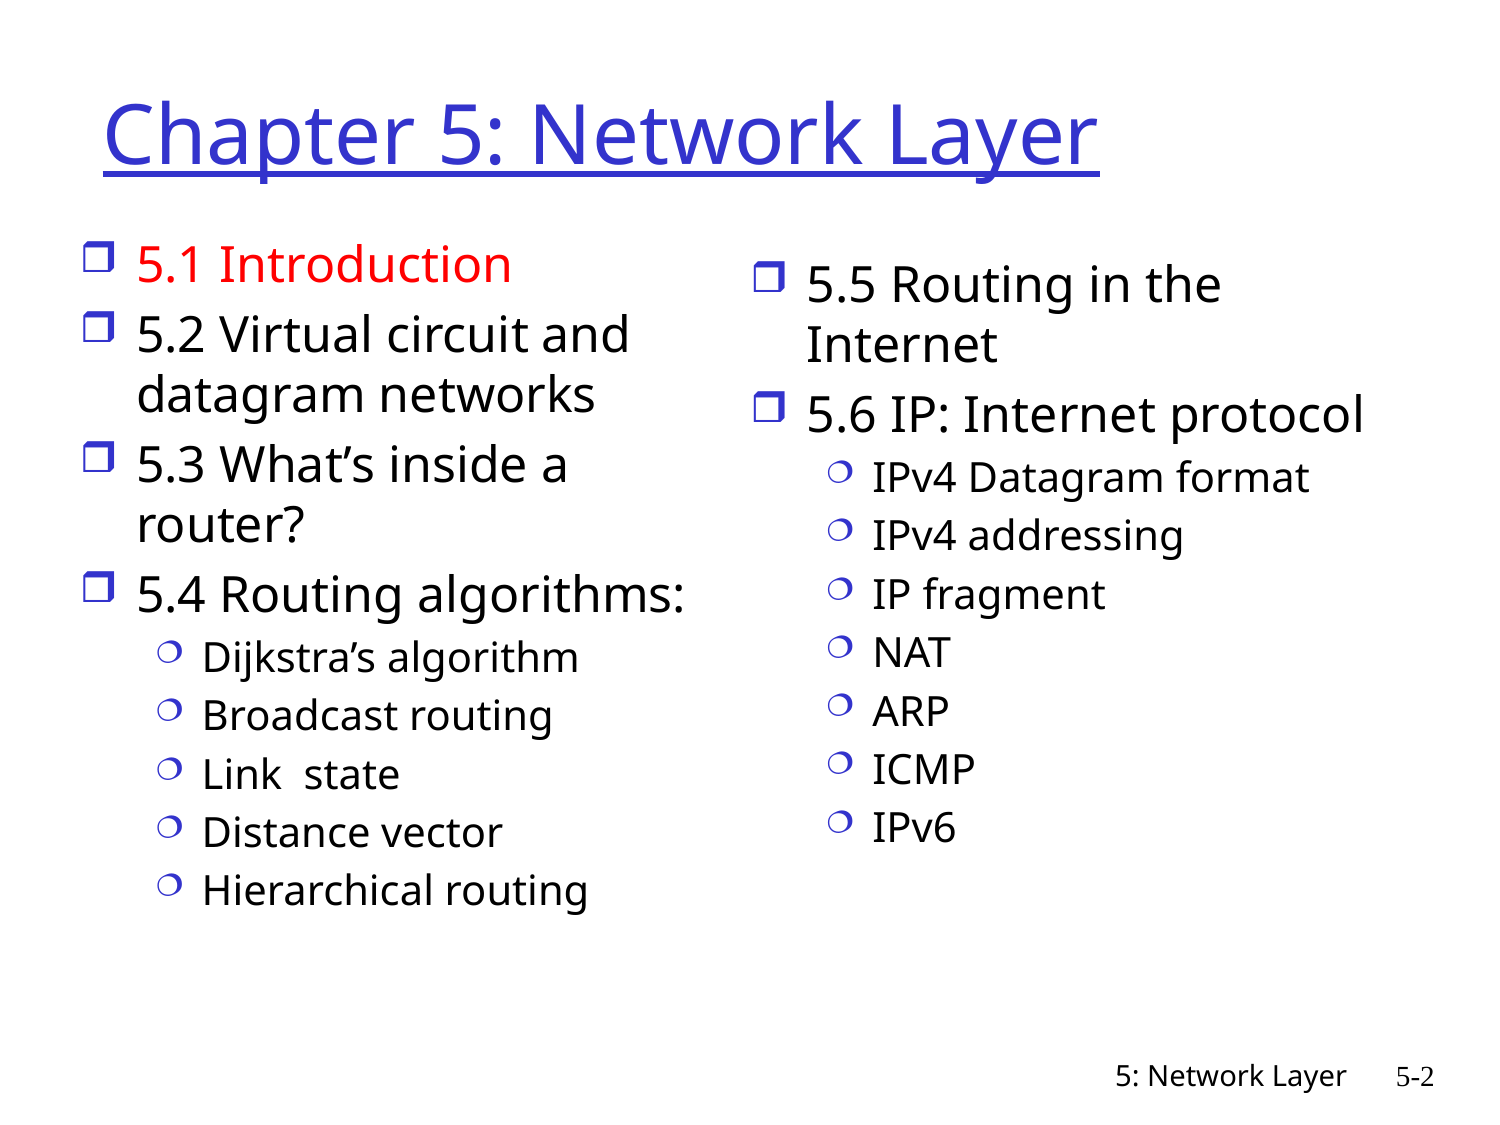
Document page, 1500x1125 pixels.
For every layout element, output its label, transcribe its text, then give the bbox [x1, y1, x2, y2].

title Chapter 5: Network Layer [87, 37, 1363, 225]
footer 5: Network Layer [887, 1049, 1338, 1125]
list 5.5 Routing in the Internet 5.6 IP: Internet protocol IPv4 Datagram format IPv4 addressing IP fragment NAT ARP ICMP IPv6 [735, 245, 1436, 1008]
slide_number 5-2 [1338, 1049, 1451, 1125]
list 5.1 Introduction 5.2 Virtual circuit and datagram networks 5.3 What’s inside a router? 5.4 Routing algorithms: Dijkstra’s algorithm Broadcast routing Link state Distance vector Hierarchical routing [64, 224, 710, 988]
